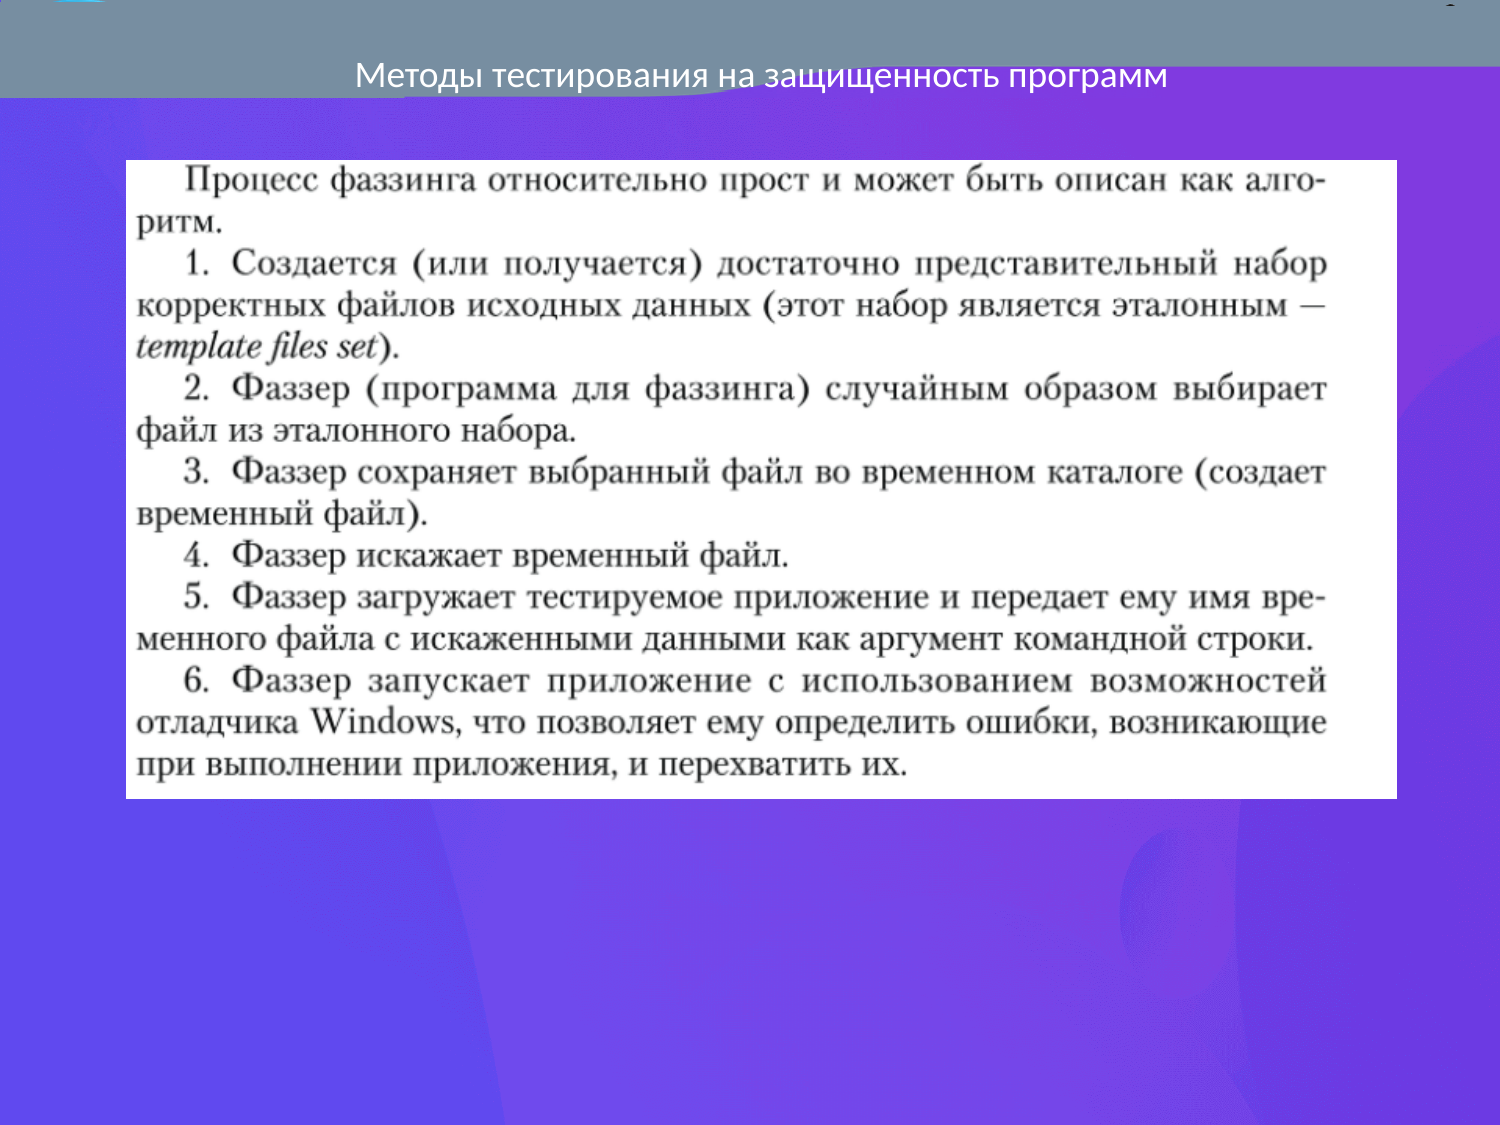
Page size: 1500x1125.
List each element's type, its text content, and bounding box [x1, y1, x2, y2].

picture [0, 0, 1500, 1125]
text_box Методы тестирования на защищенность программ [159, 42, 1365, 103]
